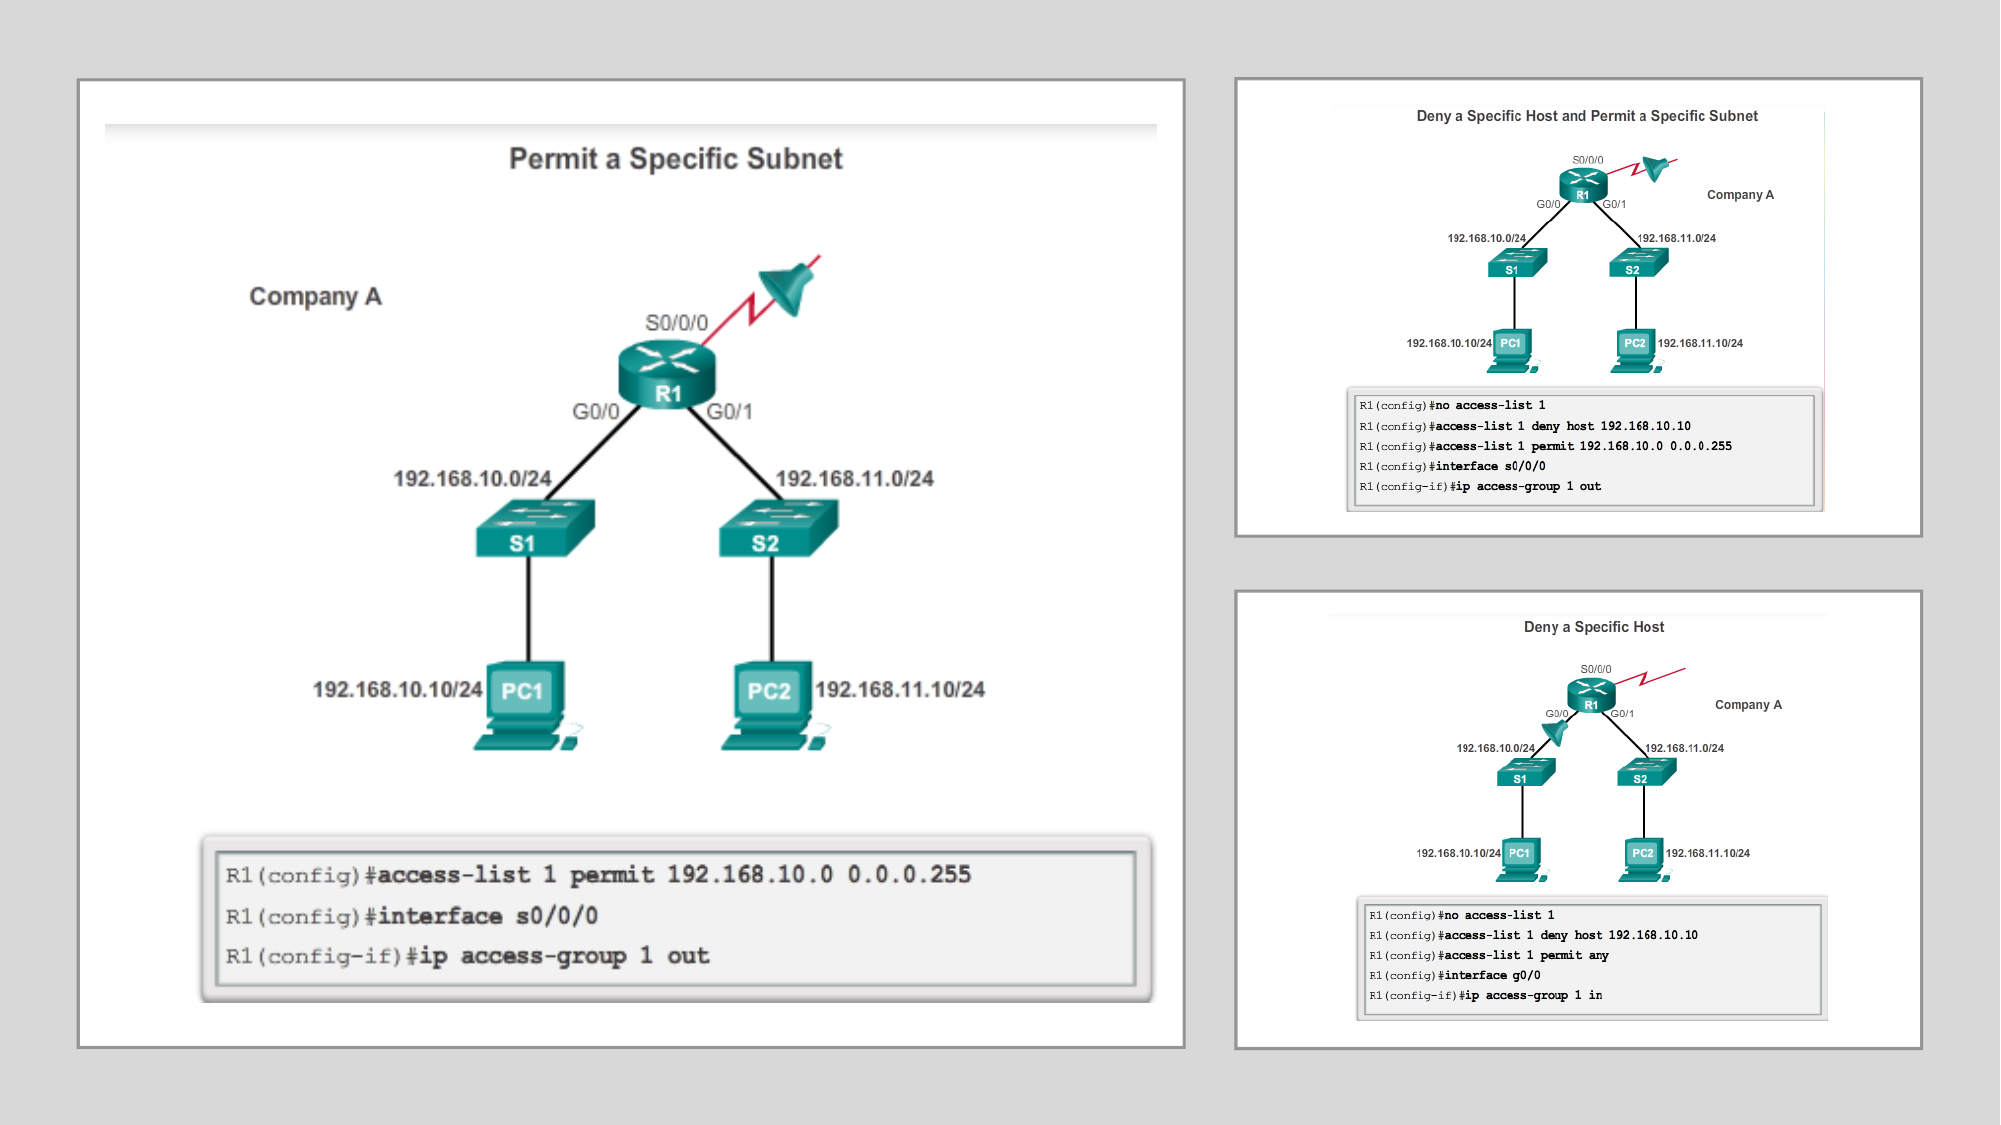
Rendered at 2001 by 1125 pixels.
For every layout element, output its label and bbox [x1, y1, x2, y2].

text_box [1235, 78, 1923, 537]
text_box [77, 79, 1185, 1048]
text_box [0, 0, 2000, 1125]
text_box [1235, 590, 1923, 1049]
picture [1332, 105, 1825, 512]
picture [105, 124, 1157, 1003]
picture [1329, 614, 1828, 1021]
